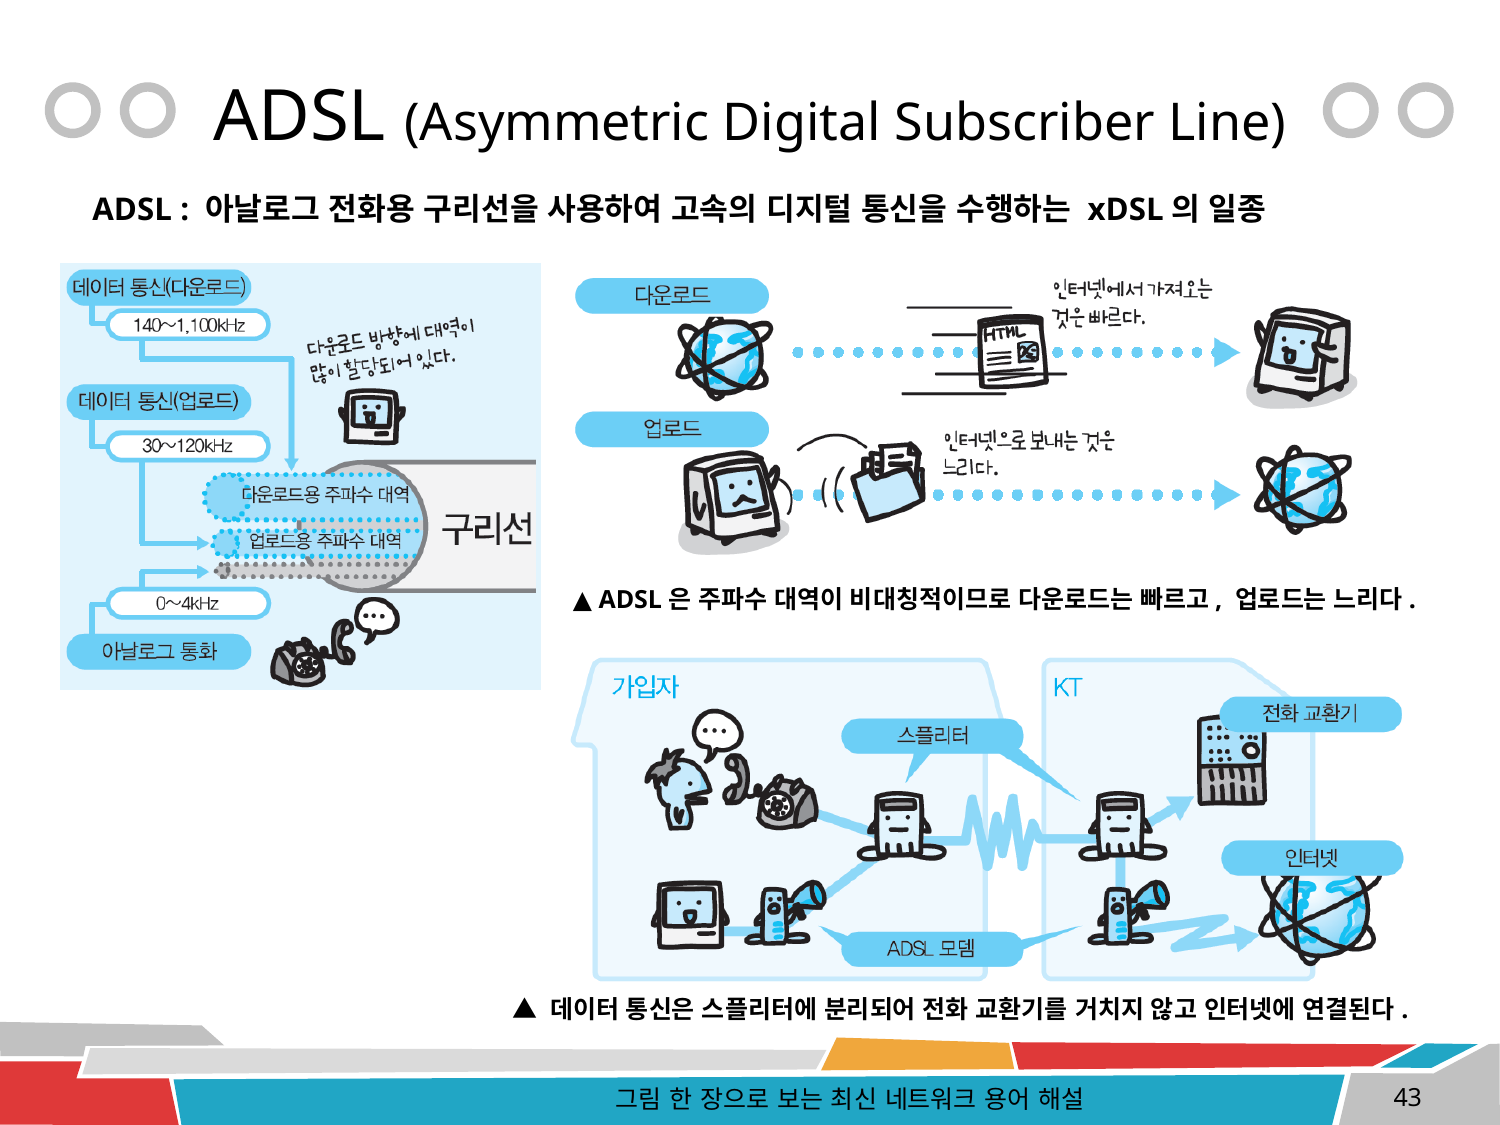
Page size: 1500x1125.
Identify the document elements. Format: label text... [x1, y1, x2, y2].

text_box ▲ 데이터 통신은 스플리터에 분리되어 전화 교환기를 거치지 않고 인터넷에 연결된다. [497, 971, 1500, 1031]
title ADSL (Asymmetric Digital Subscriber Line) [175, 18, 1325, 163]
picture [60, 263, 542, 690]
picture [571, 274, 1363, 559]
footer 그림 한 장으로 보는 최신 네트워크 용어 해설 [438, 1080, 1263, 1118]
picture [564, 656, 1407, 985]
text_box ▲ ADSL은 주파수 대역이 비대칭적이므로 다운로드는 빠르고, 업로드는 느리다. [558, 561, 1483, 621]
text_box ADSL : 아날로그 전화용 구리선을 사용하여 고속의 디지털 통신을 수행하는 xDSL의 일종 [77, 163, 1407, 235]
slide_number 43 [1361, 1080, 1437, 1118]
